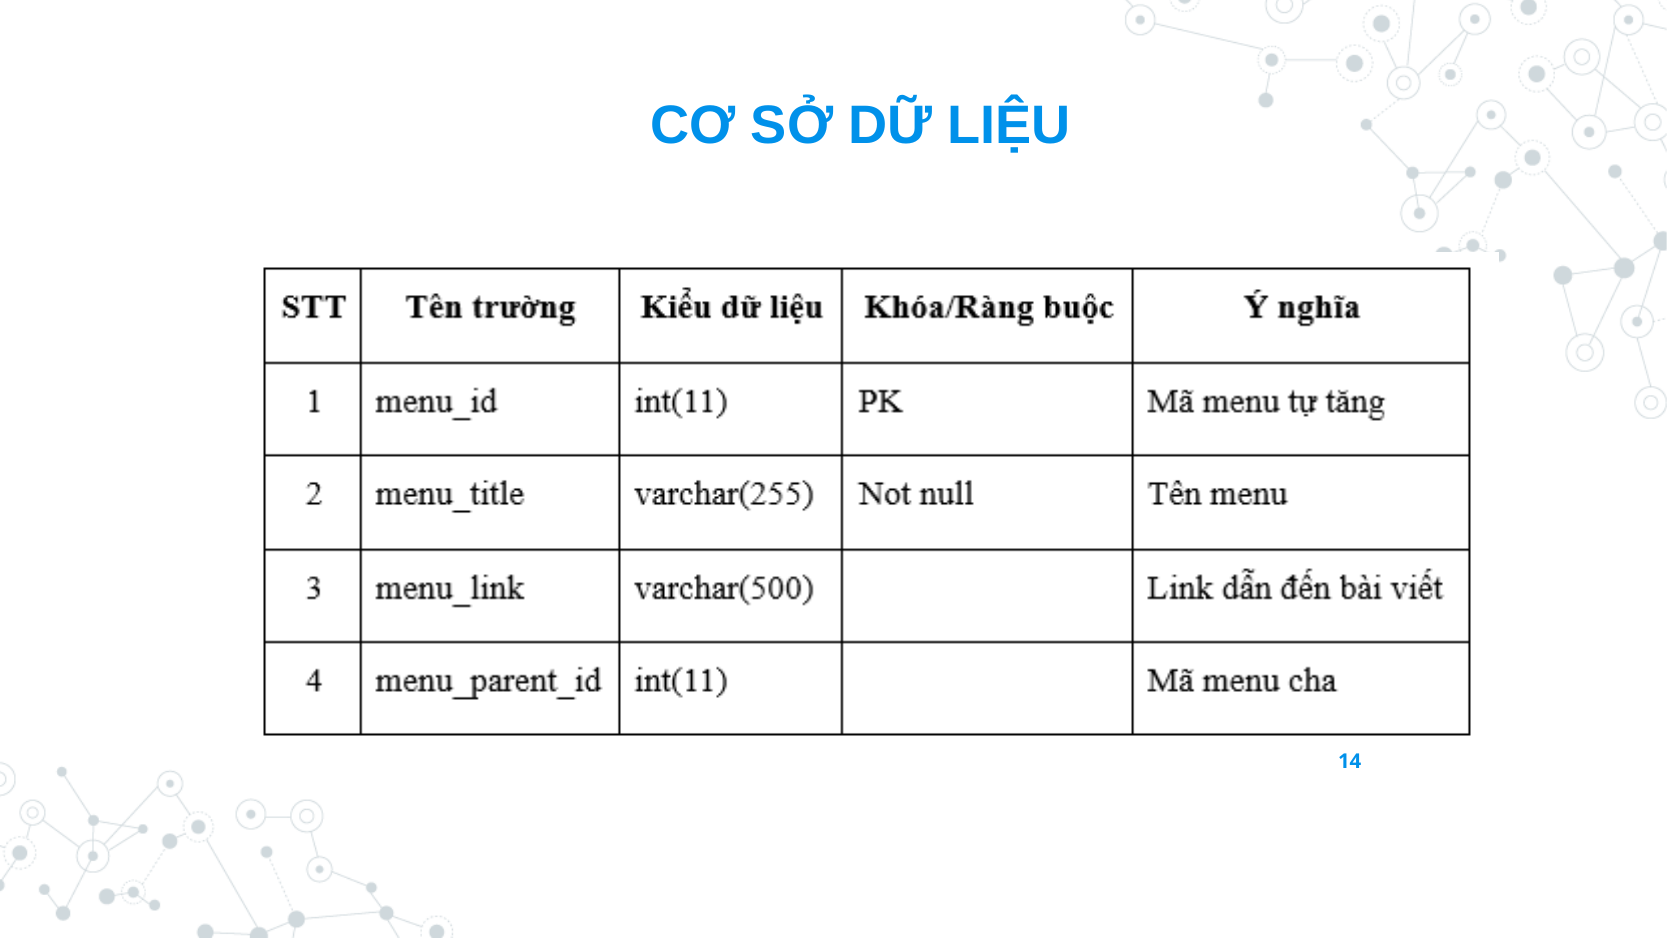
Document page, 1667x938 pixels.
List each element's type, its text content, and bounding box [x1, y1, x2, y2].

picture [0, 0, 1667, 938]
text_box CƠ SỞ DỮ LIỆU [588, 93, 1134, 166]
slide_number 14 [1304, 749, 1373, 786]
